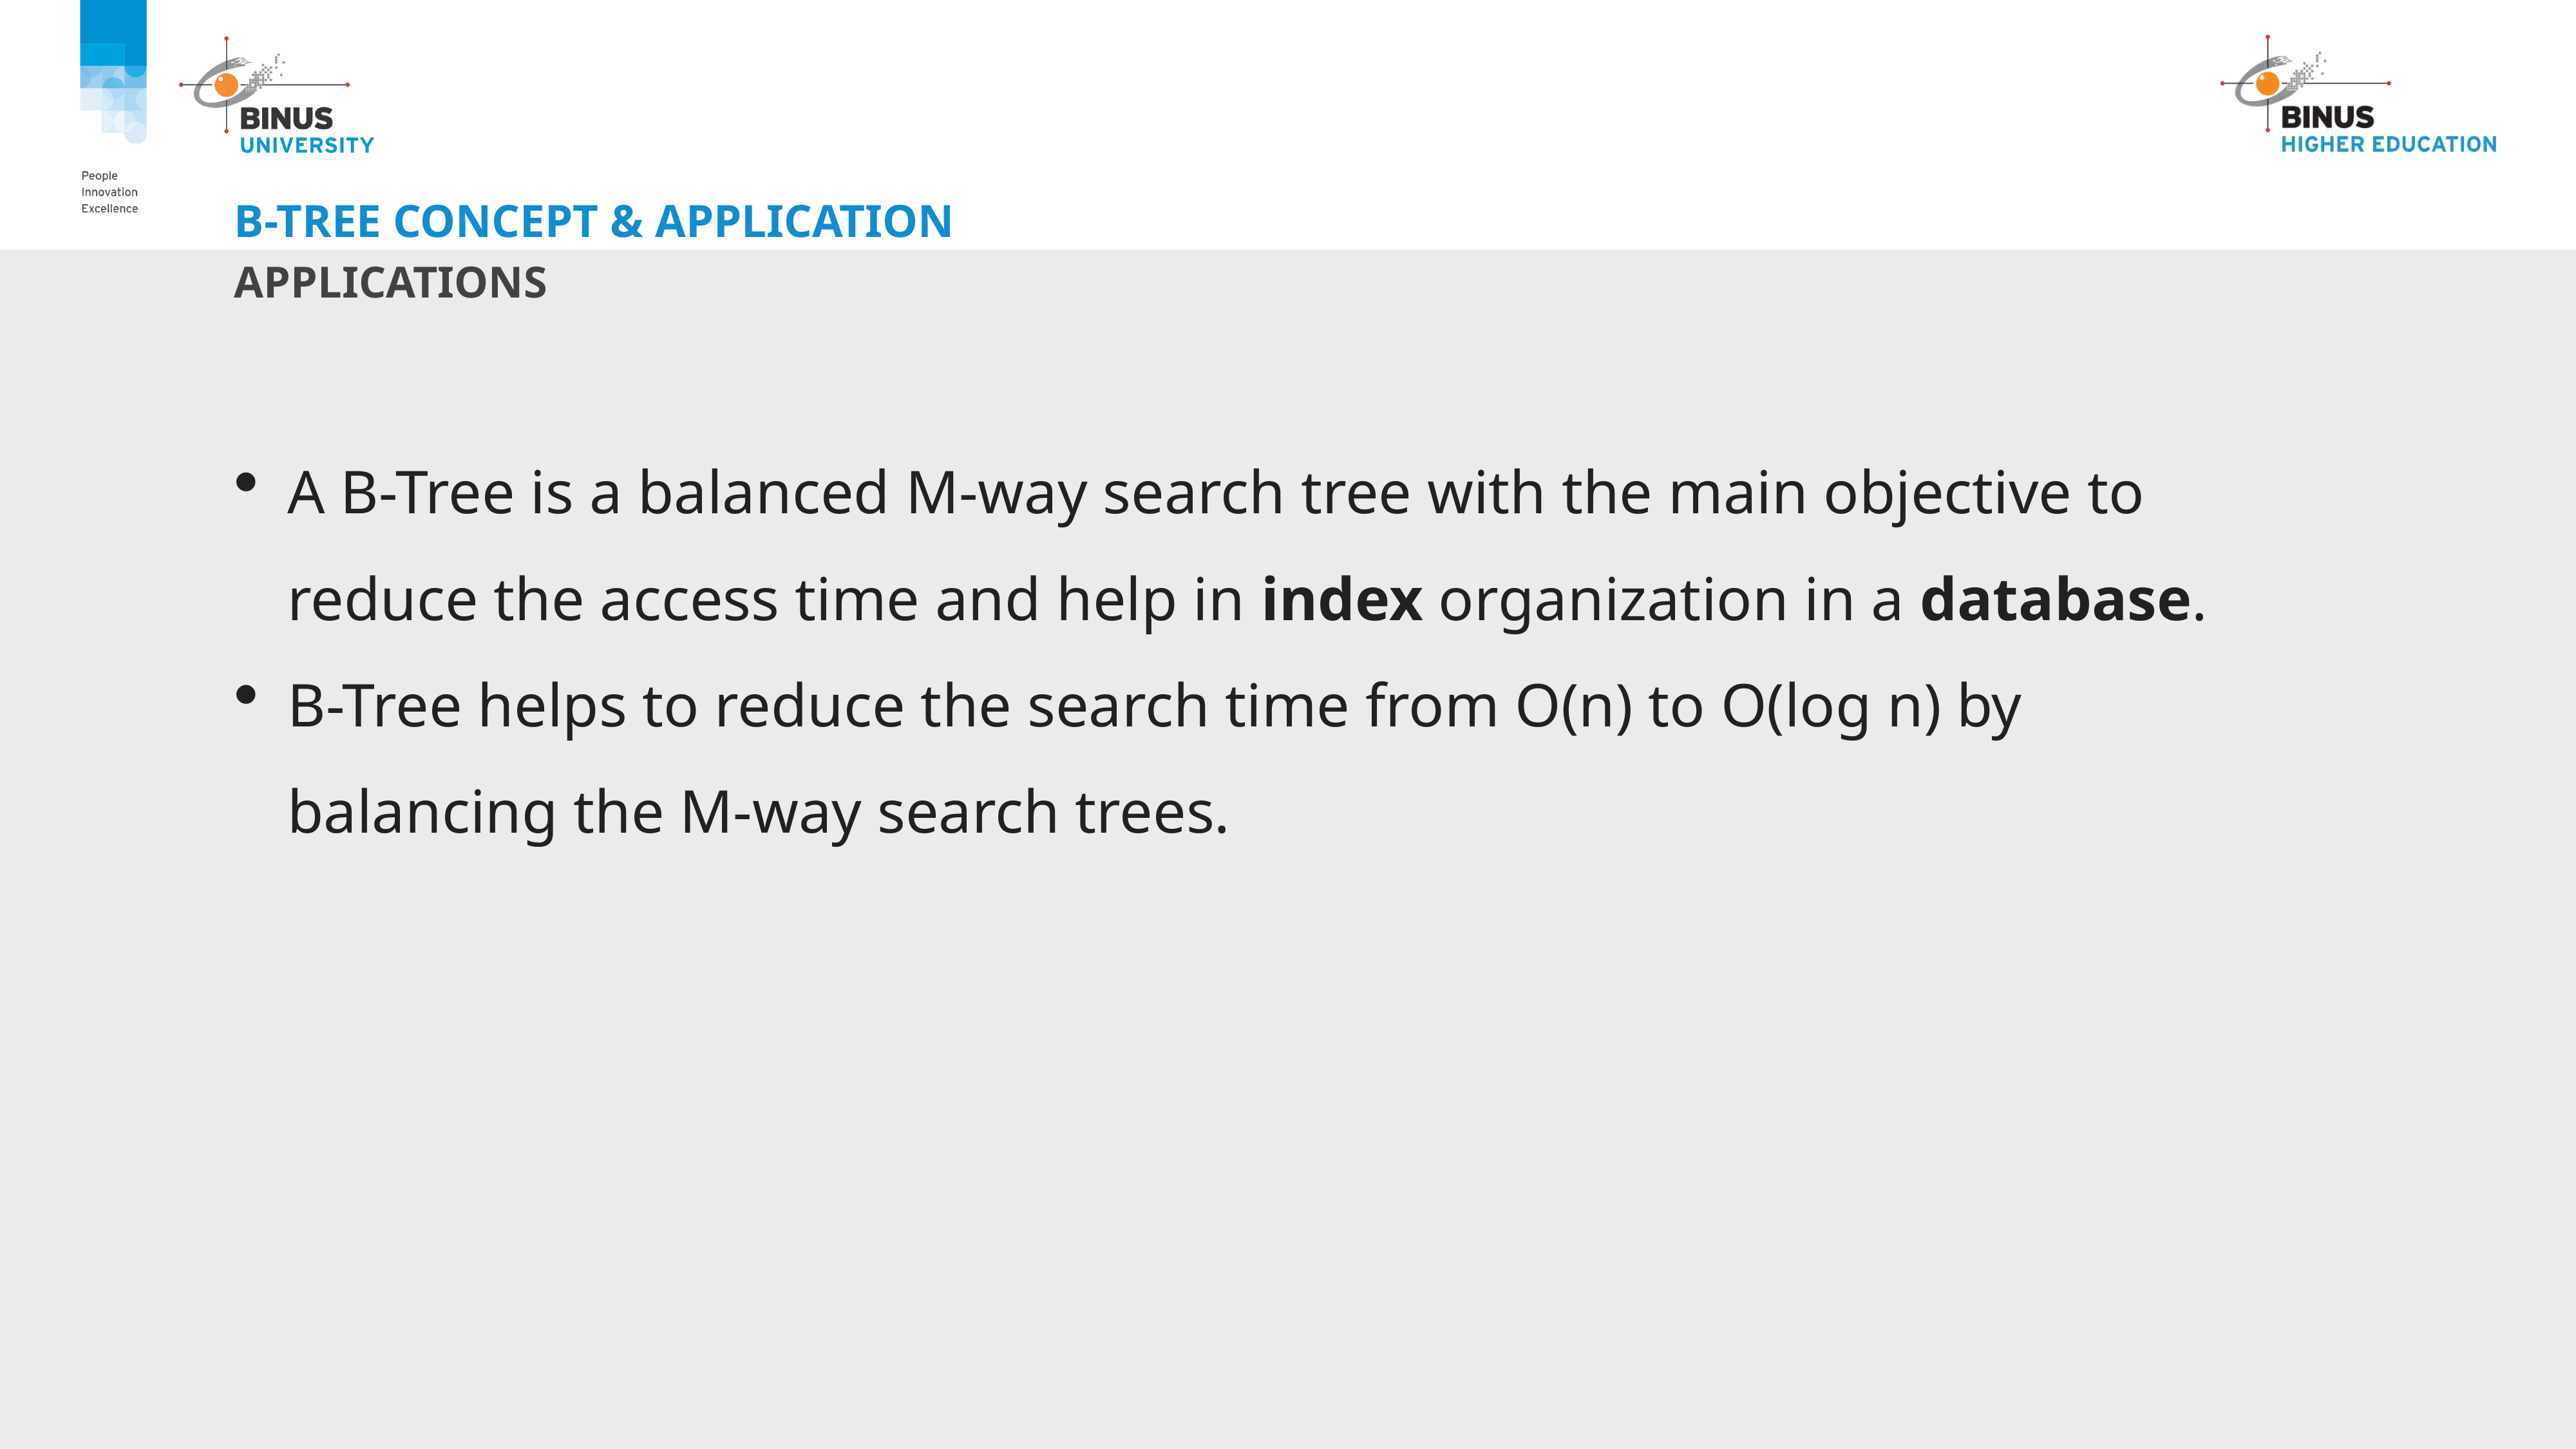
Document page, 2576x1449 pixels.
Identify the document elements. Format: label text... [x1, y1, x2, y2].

title B-TREE CONCEPT & APPLICATION [228, 197, 1784, 252]
picture [174, 25, 374, 161]
picture [2199, 0, 2496, 156]
picture [81, 146, 146, 213]
list A B-Tree is a balanced M-way search tree with the main objective to reduce the access time and help in index organization in a database.​ B-Tree helps to reduce the search time from O(n) to O(log n) by balancing the M-way search trees.​ [228, 413, 2273, 1252]
list Applications [228, 255, 1262, 341]
picture [80, 66, 147, 144]
